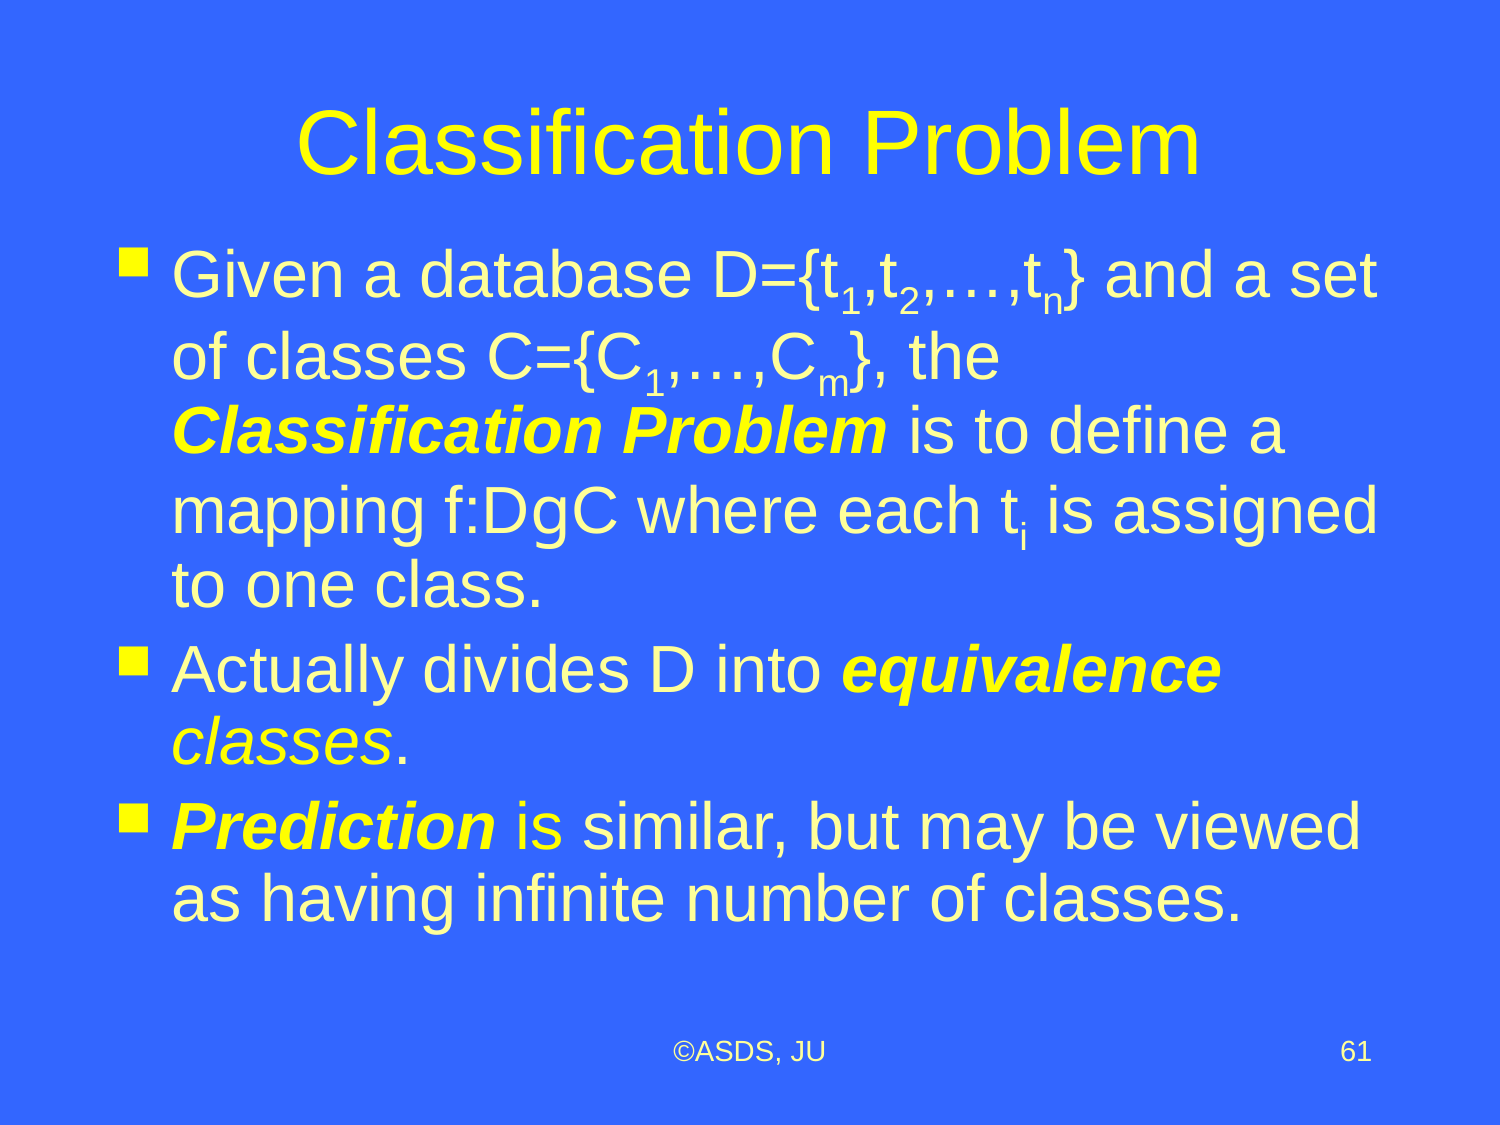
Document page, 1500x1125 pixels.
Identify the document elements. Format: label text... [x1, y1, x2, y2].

list Given a database D={t1,t2,…,tn} and a set of classes C={C1,…,Cm}, the Classification Problem is to define a mapping f:DgC where each ti is assigned to one class. Actually divides D into equivalence classes. Prediction is similar, but may be viewed as having infinite number of classes. [99, 224, 1438, 957]
footer ©ASDS, JU [511, 1024, 988, 1101]
title Classification Problem [112, 37, 1388, 224]
slide_number 61 [1074, 1024, 1388, 1101]
